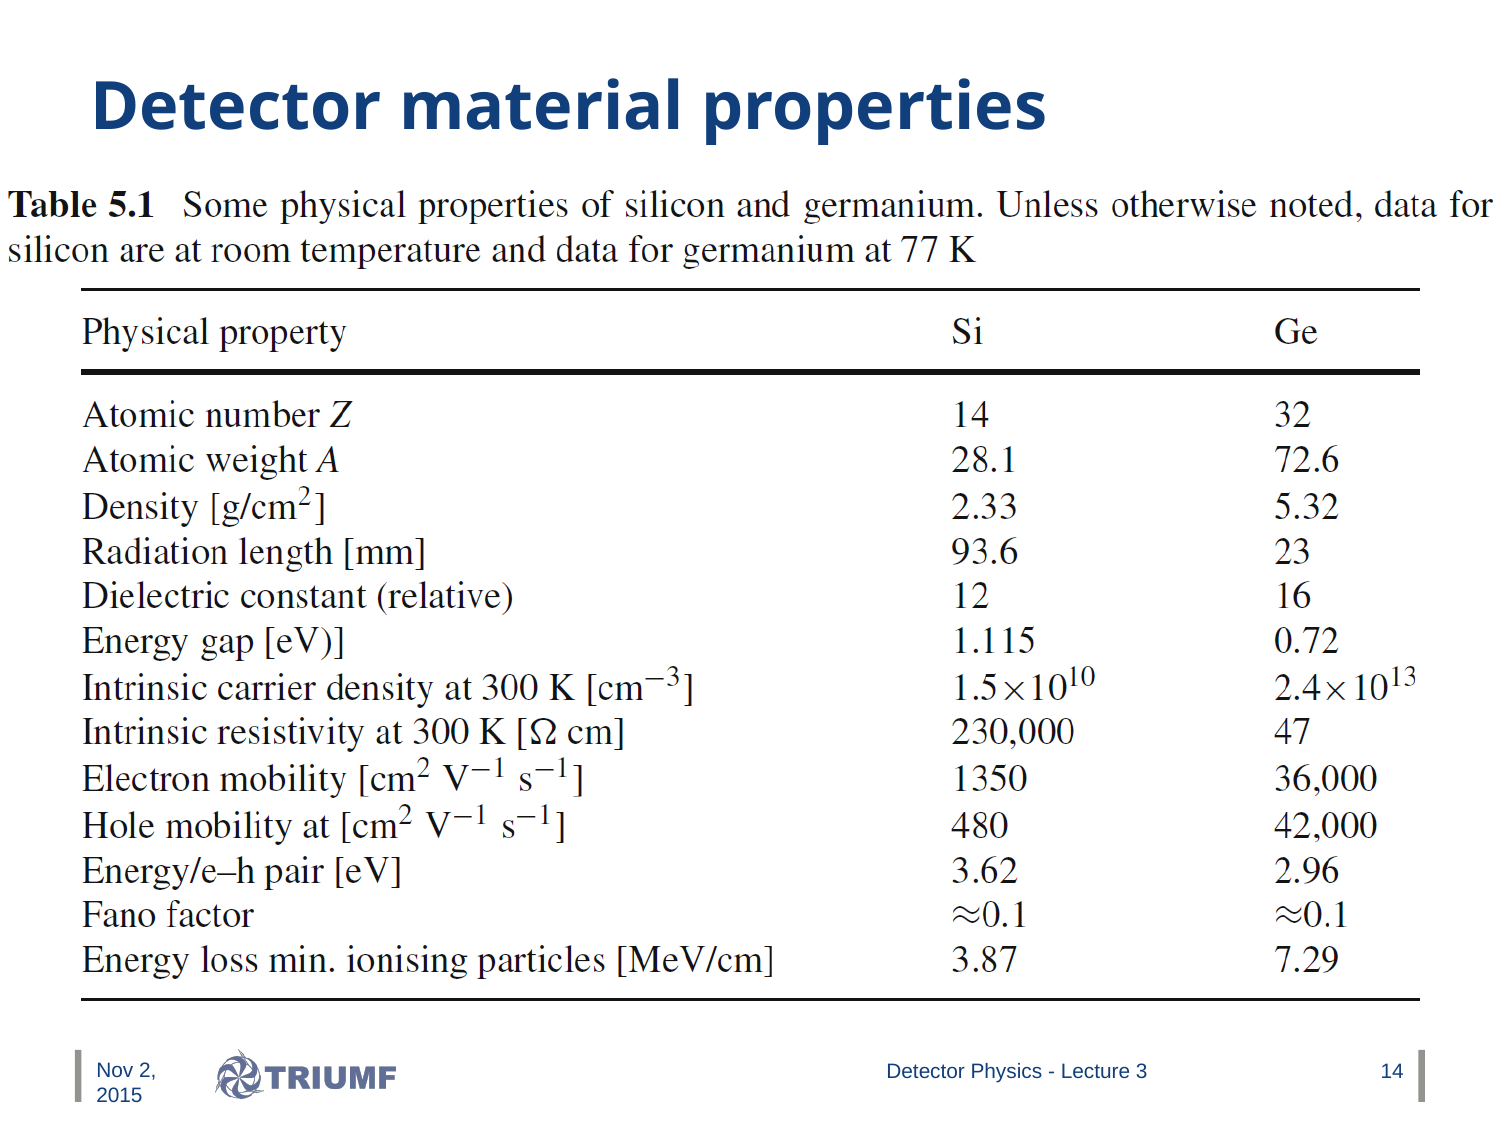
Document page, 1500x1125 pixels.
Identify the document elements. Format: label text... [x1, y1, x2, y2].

title Detector material properties [74, 61, 1426, 162]
footer Detector Physics - Lecture 3 [394, 1049, 1163, 1125]
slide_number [81, 1048, 213, 1125]
picture [0, 178, 1500, 1019]
slide_number 14 [1182, 1049, 1419, 1125]
